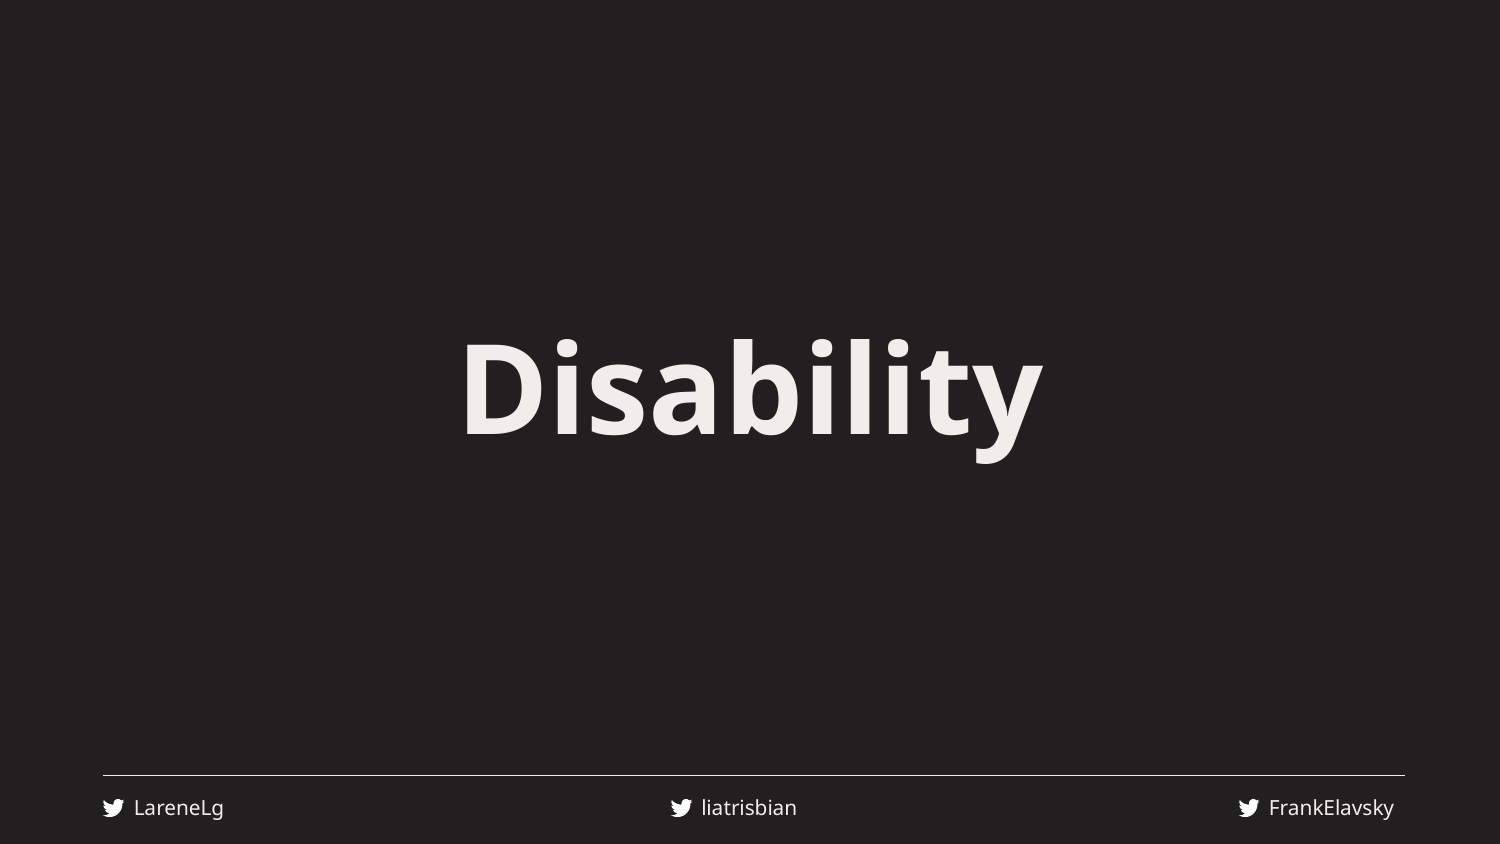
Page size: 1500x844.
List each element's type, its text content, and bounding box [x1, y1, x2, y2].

picture [670, 796, 693, 819]
title Disability [200, 132, 1300, 637]
picture [102, 796, 125, 819]
picture [1238, 796, 1260, 819]
